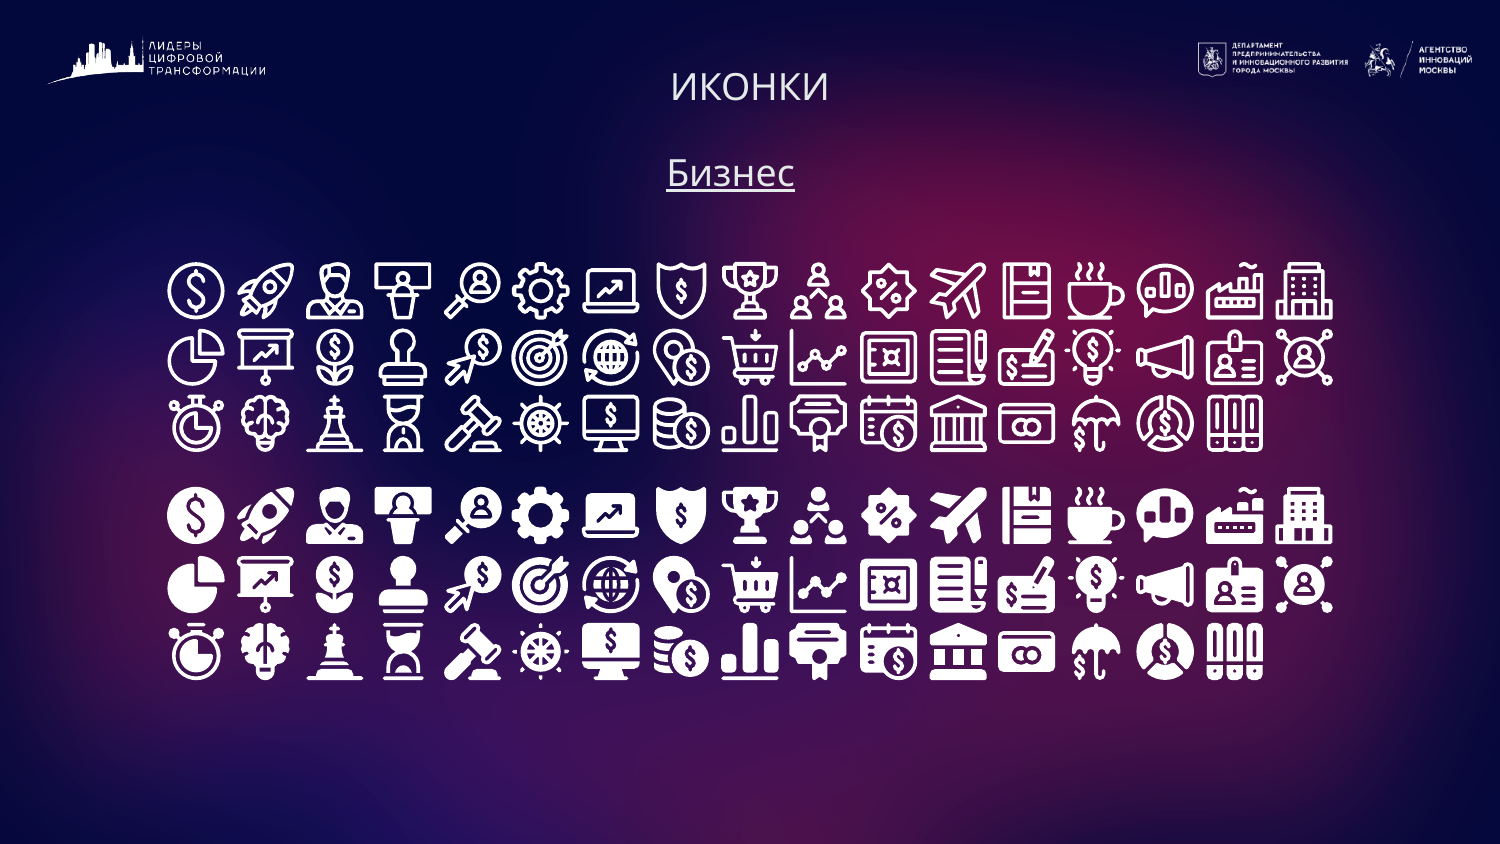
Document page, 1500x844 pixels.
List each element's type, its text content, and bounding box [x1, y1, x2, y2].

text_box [652, 555, 711, 614]
text_box [1136, 334, 1194, 380]
text_box [305, 394, 364, 453]
text_box [374, 262, 432, 320]
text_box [1067, 261, 1126, 320]
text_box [929, 487, 988, 544]
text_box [652, 396, 711, 450]
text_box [511, 622, 570, 681]
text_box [443, 261, 503, 320]
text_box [860, 262, 918, 320]
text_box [511, 394, 570, 453]
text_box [1071, 622, 1121, 681]
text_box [1206, 394, 1263, 453]
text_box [1205, 261, 1264, 320]
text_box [580, 328, 641, 387]
text_box [444, 555, 502, 614]
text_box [656, 261, 707, 320]
text_box [236, 556, 294, 614]
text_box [653, 625, 710, 678]
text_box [1205, 486, 1264, 545]
text_box [167, 486, 225, 545]
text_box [443, 328, 503, 387]
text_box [582, 267, 640, 314]
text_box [1136, 394, 1195, 453]
text_box Бизнес [651, 141, 849, 201]
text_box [382, 622, 425, 681]
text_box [581, 622, 640, 681]
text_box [305, 261, 364, 320]
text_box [720, 622, 779, 681]
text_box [167, 261, 225, 320]
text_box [860, 487, 917, 544]
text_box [374, 486, 432, 545]
text_box [240, 395, 290, 452]
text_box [444, 486, 502, 545]
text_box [721, 328, 779, 386]
text_box [1275, 486, 1333, 545]
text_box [167, 555, 225, 614]
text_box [1275, 261, 1333, 320]
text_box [305, 622, 364, 681]
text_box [315, 328, 354, 386]
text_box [167, 394, 225, 453]
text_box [1002, 486, 1052, 545]
text_box [1136, 488, 1194, 543]
text_box [656, 486, 707, 545]
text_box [1136, 622, 1195, 681]
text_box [1063, 328, 1122, 387]
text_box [1067, 555, 1125, 614]
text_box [997, 328, 1056, 387]
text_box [443, 622, 503, 681]
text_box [236, 486, 295, 545]
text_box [511, 555, 570, 614]
text_box [240, 622, 290, 681]
text_box [511, 486, 570, 545]
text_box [789, 486, 848, 545]
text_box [1205, 556, 1264, 613]
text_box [580, 555, 641, 614]
text_box [1136, 562, 1194, 607]
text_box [789, 394, 848, 453]
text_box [1071, 394, 1121, 453]
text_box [382, 394, 424, 453]
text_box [1275, 555, 1333, 614]
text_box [929, 622, 988, 681]
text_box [236, 328, 295, 387]
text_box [305, 486, 364, 545]
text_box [167, 328, 225, 387]
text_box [997, 630, 1056, 673]
text_box [511, 328, 569, 387]
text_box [997, 402, 1056, 445]
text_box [929, 328, 988, 386]
text_box [315, 555, 354, 614]
picture [0, 0, 1500, 844]
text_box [378, 555, 428, 614]
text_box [859, 330, 918, 384]
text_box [859, 558, 918, 611]
text_box ИКОНКИ [202, 55, 1298, 116]
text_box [1002, 262, 1052, 320]
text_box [652, 328, 711, 387]
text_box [929, 556, 988, 613]
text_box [721, 486, 779, 545]
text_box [789, 555, 848, 614]
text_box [236, 262, 295, 320]
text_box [789, 328, 848, 387]
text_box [167, 622, 225, 681]
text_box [1067, 486, 1126, 545]
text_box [1206, 622, 1264, 681]
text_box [929, 394, 988, 453]
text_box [859, 394, 918, 453]
text_box [581, 493, 640, 538]
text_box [44, 32, 266, 86]
text_box [789, 622, 847, 681]
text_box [721, 394, 779, 453]
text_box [721, 261, 779, 320]
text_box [511, 261, 570, 320]
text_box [1136, 263, 1195, 319]
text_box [859, 622, 918, 681]
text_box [1275, 328, 1334, 387]
text_box [997, 556, 1055, 614]
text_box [443, 394, 503, 453]
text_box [720, 555, 779, 614]
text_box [582, 394, 640, 453]
text_box [929, 262, 987, 320]
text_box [1205, 329, 1264, 386]
text_box [378, 328, 428, 386]
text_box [789, 261, 848, 320]
